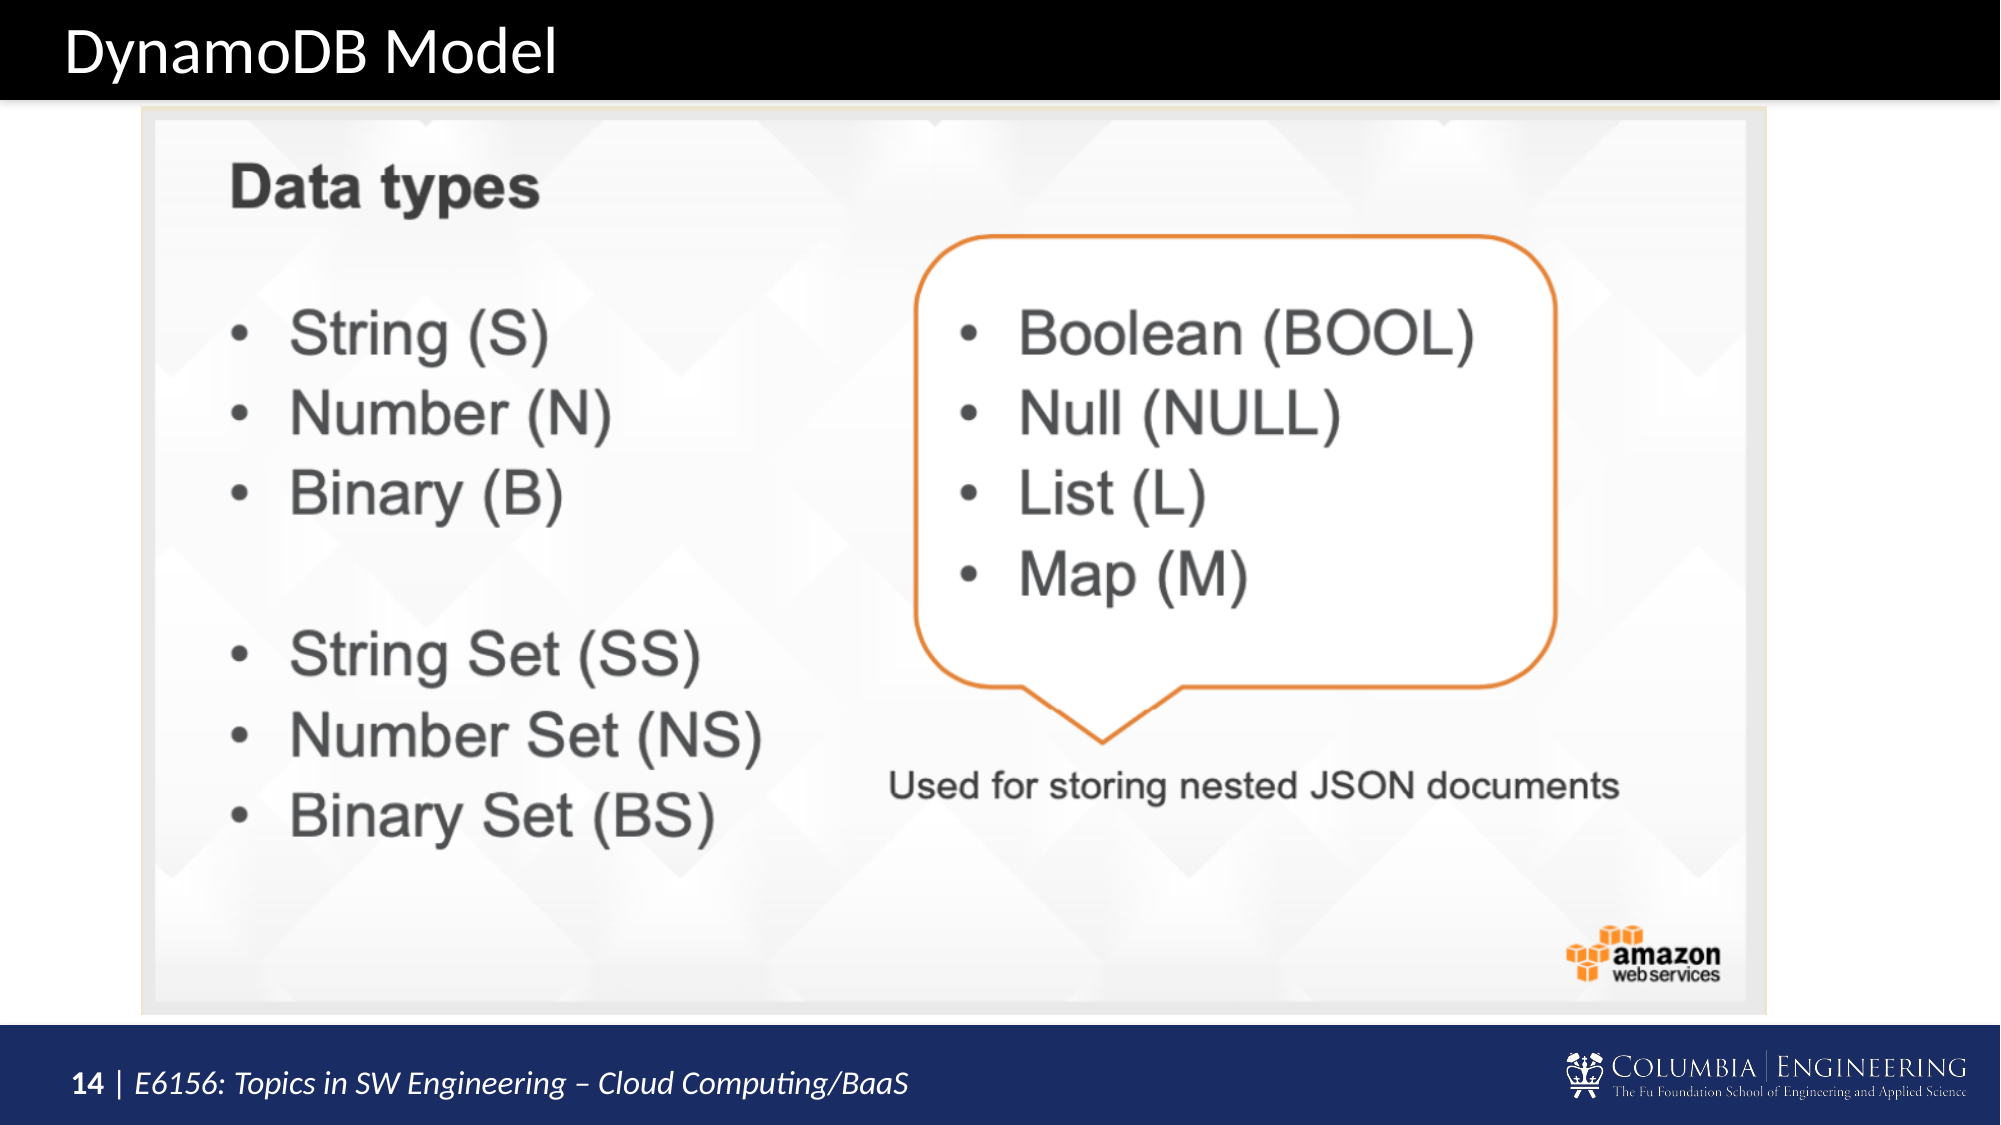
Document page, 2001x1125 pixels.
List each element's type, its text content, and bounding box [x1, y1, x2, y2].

text_box 14 | E6156: Topics in SW Engineering – Cloud Computing/BaaS [55, 1027, 1540, 1109]
text_box [0, 1025, 2000, 1125]
text_box [0, 0, 2000, 100]
picture [1566, 1050, 1967, 1100]
picture [141, 106, 1767, 1015]
text_box DynamoDB Model [49, 0, 1540, 95]
